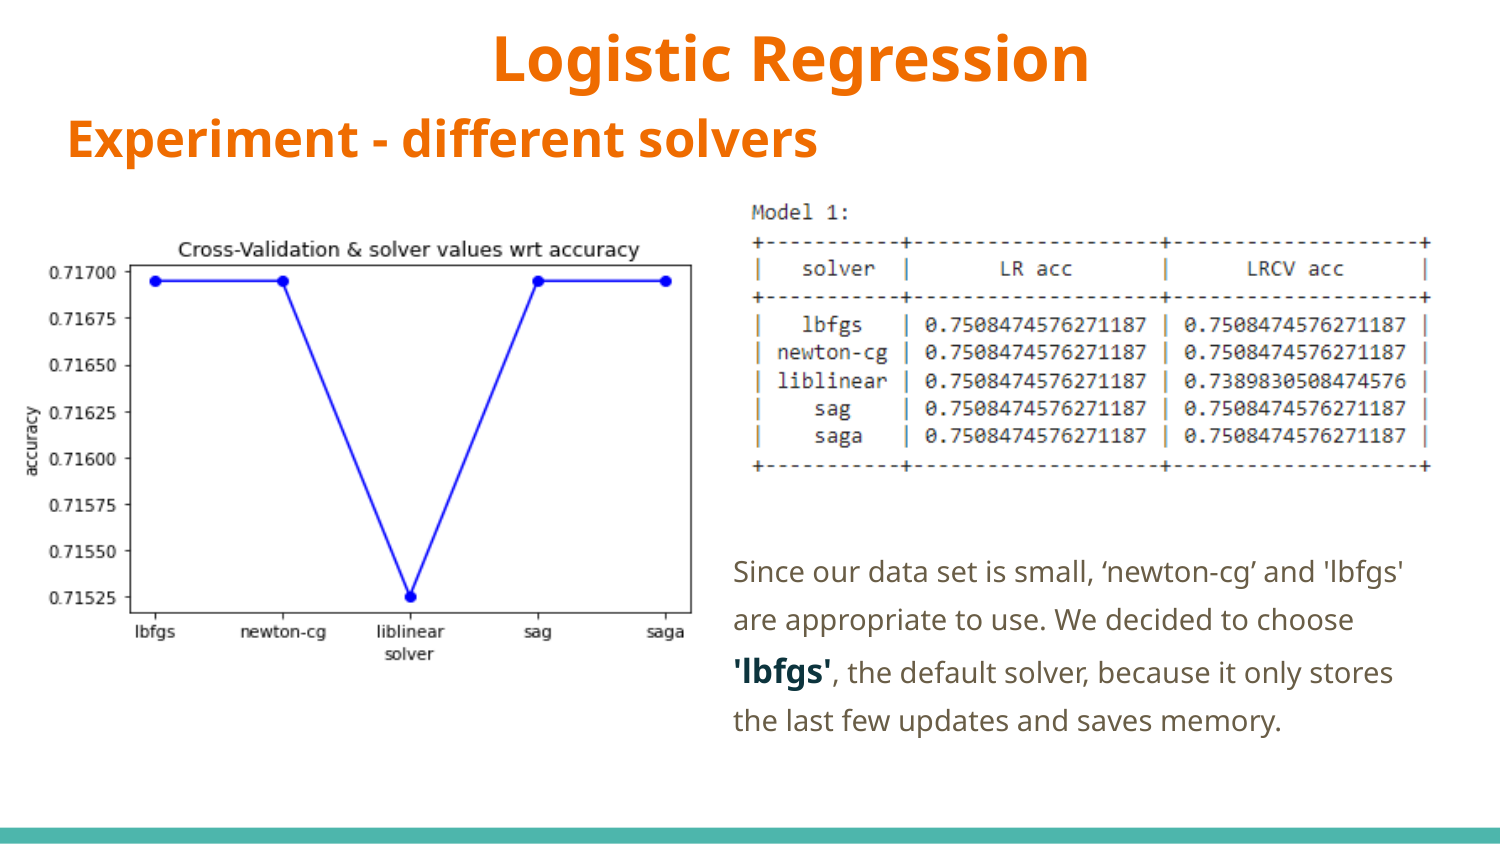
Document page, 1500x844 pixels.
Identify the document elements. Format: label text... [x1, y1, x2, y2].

picture [24, 225, 710, 674]
title Experiment - different solvers [51, 116, 1449, 208]
text_box Since our data set is small, ‘newton-cg’ and 'lbfgs' are appropriate to use. We decided to choose 'lbfgs', the default solver, because it only stores the last few updates and saves memory. [718, 526, 1434, 752]
picture [733, 186, 1451, 480]
title Logistic Regression [51, 0, 1449, 116]
